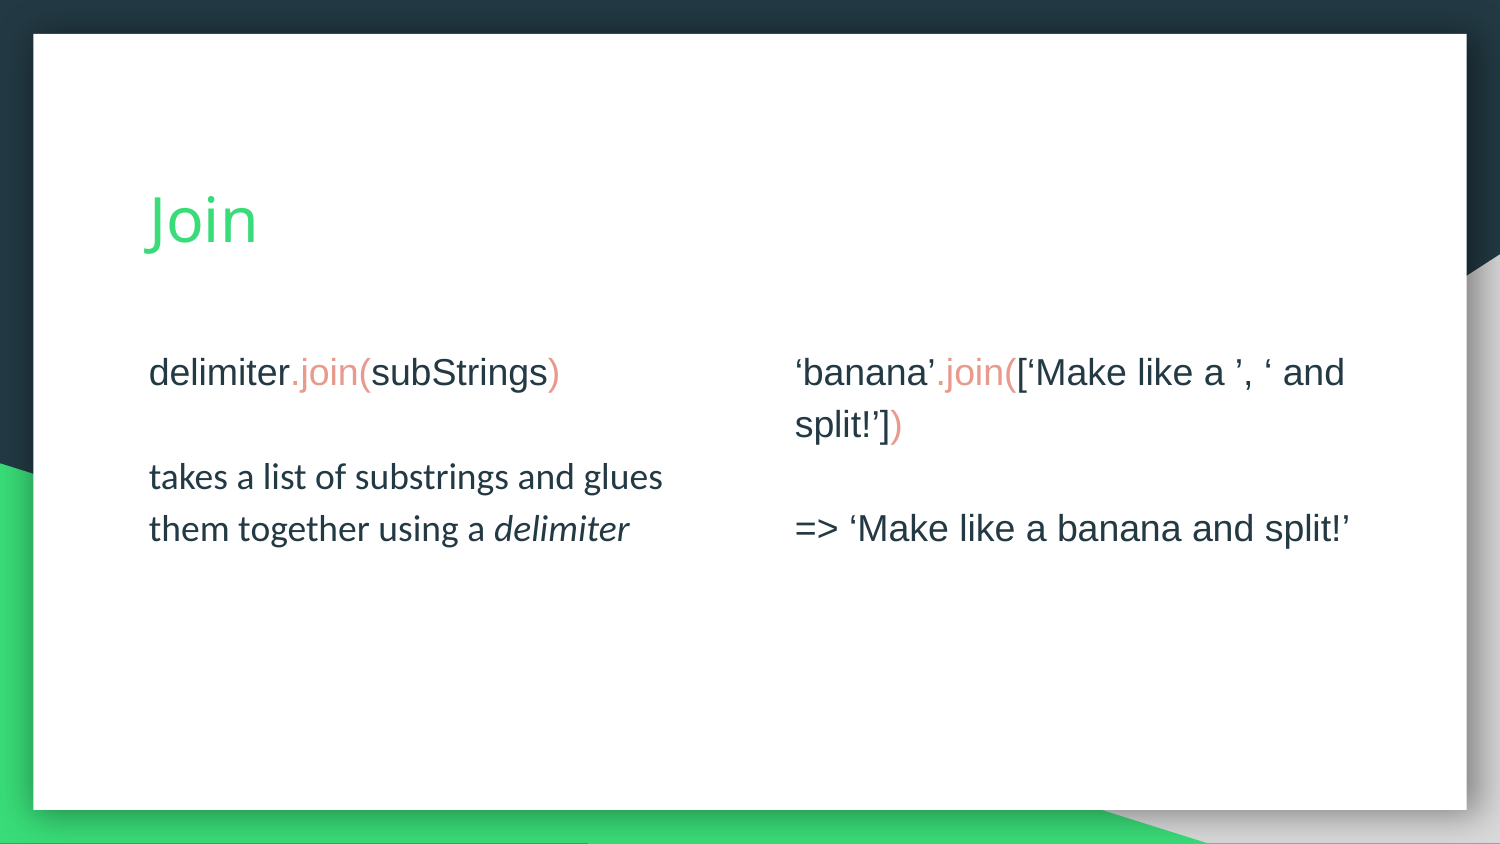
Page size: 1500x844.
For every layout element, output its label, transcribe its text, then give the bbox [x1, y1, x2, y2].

title Join [134, 138, 1366, 296]
list ‘banana’.join([‘Make like a ’, ‘ and split!’]) => ‘Make like a banana and split!’ [760, 326, 1439, 771]
list delimiter.join(subStrings) takes a list of substrings and glues them together using a delimiter [133, 326, 760, 729]
